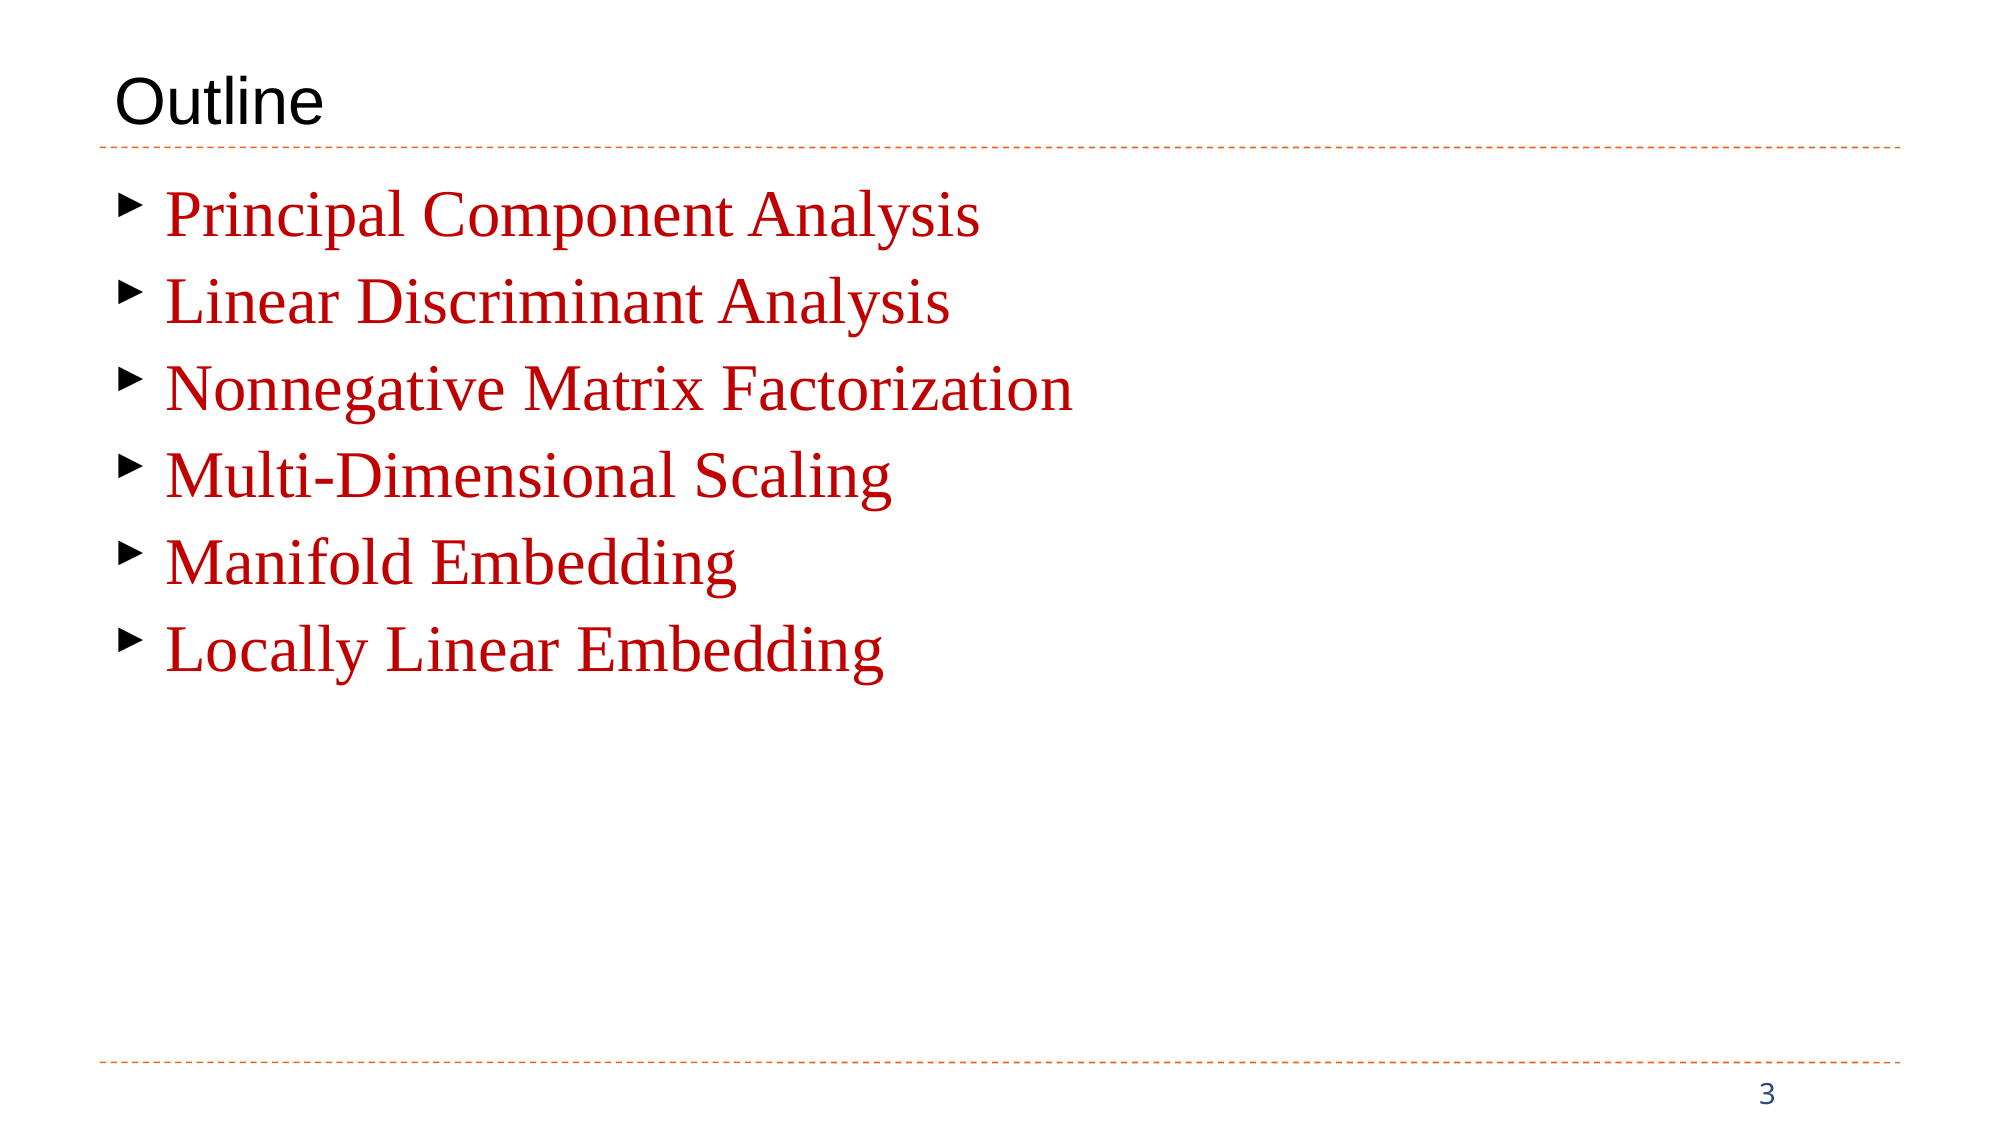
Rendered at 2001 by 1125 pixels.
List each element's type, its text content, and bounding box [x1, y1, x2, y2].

list Principal Component Analysis Linear Discriminant Analysis Nonnegative Matrix Factorization Multi-Dimensional Scaling Manifold Embedding Locally Linear Embedding [99, 162, 1900, 1050]
title Outline [99, 24, 1900, 146]
